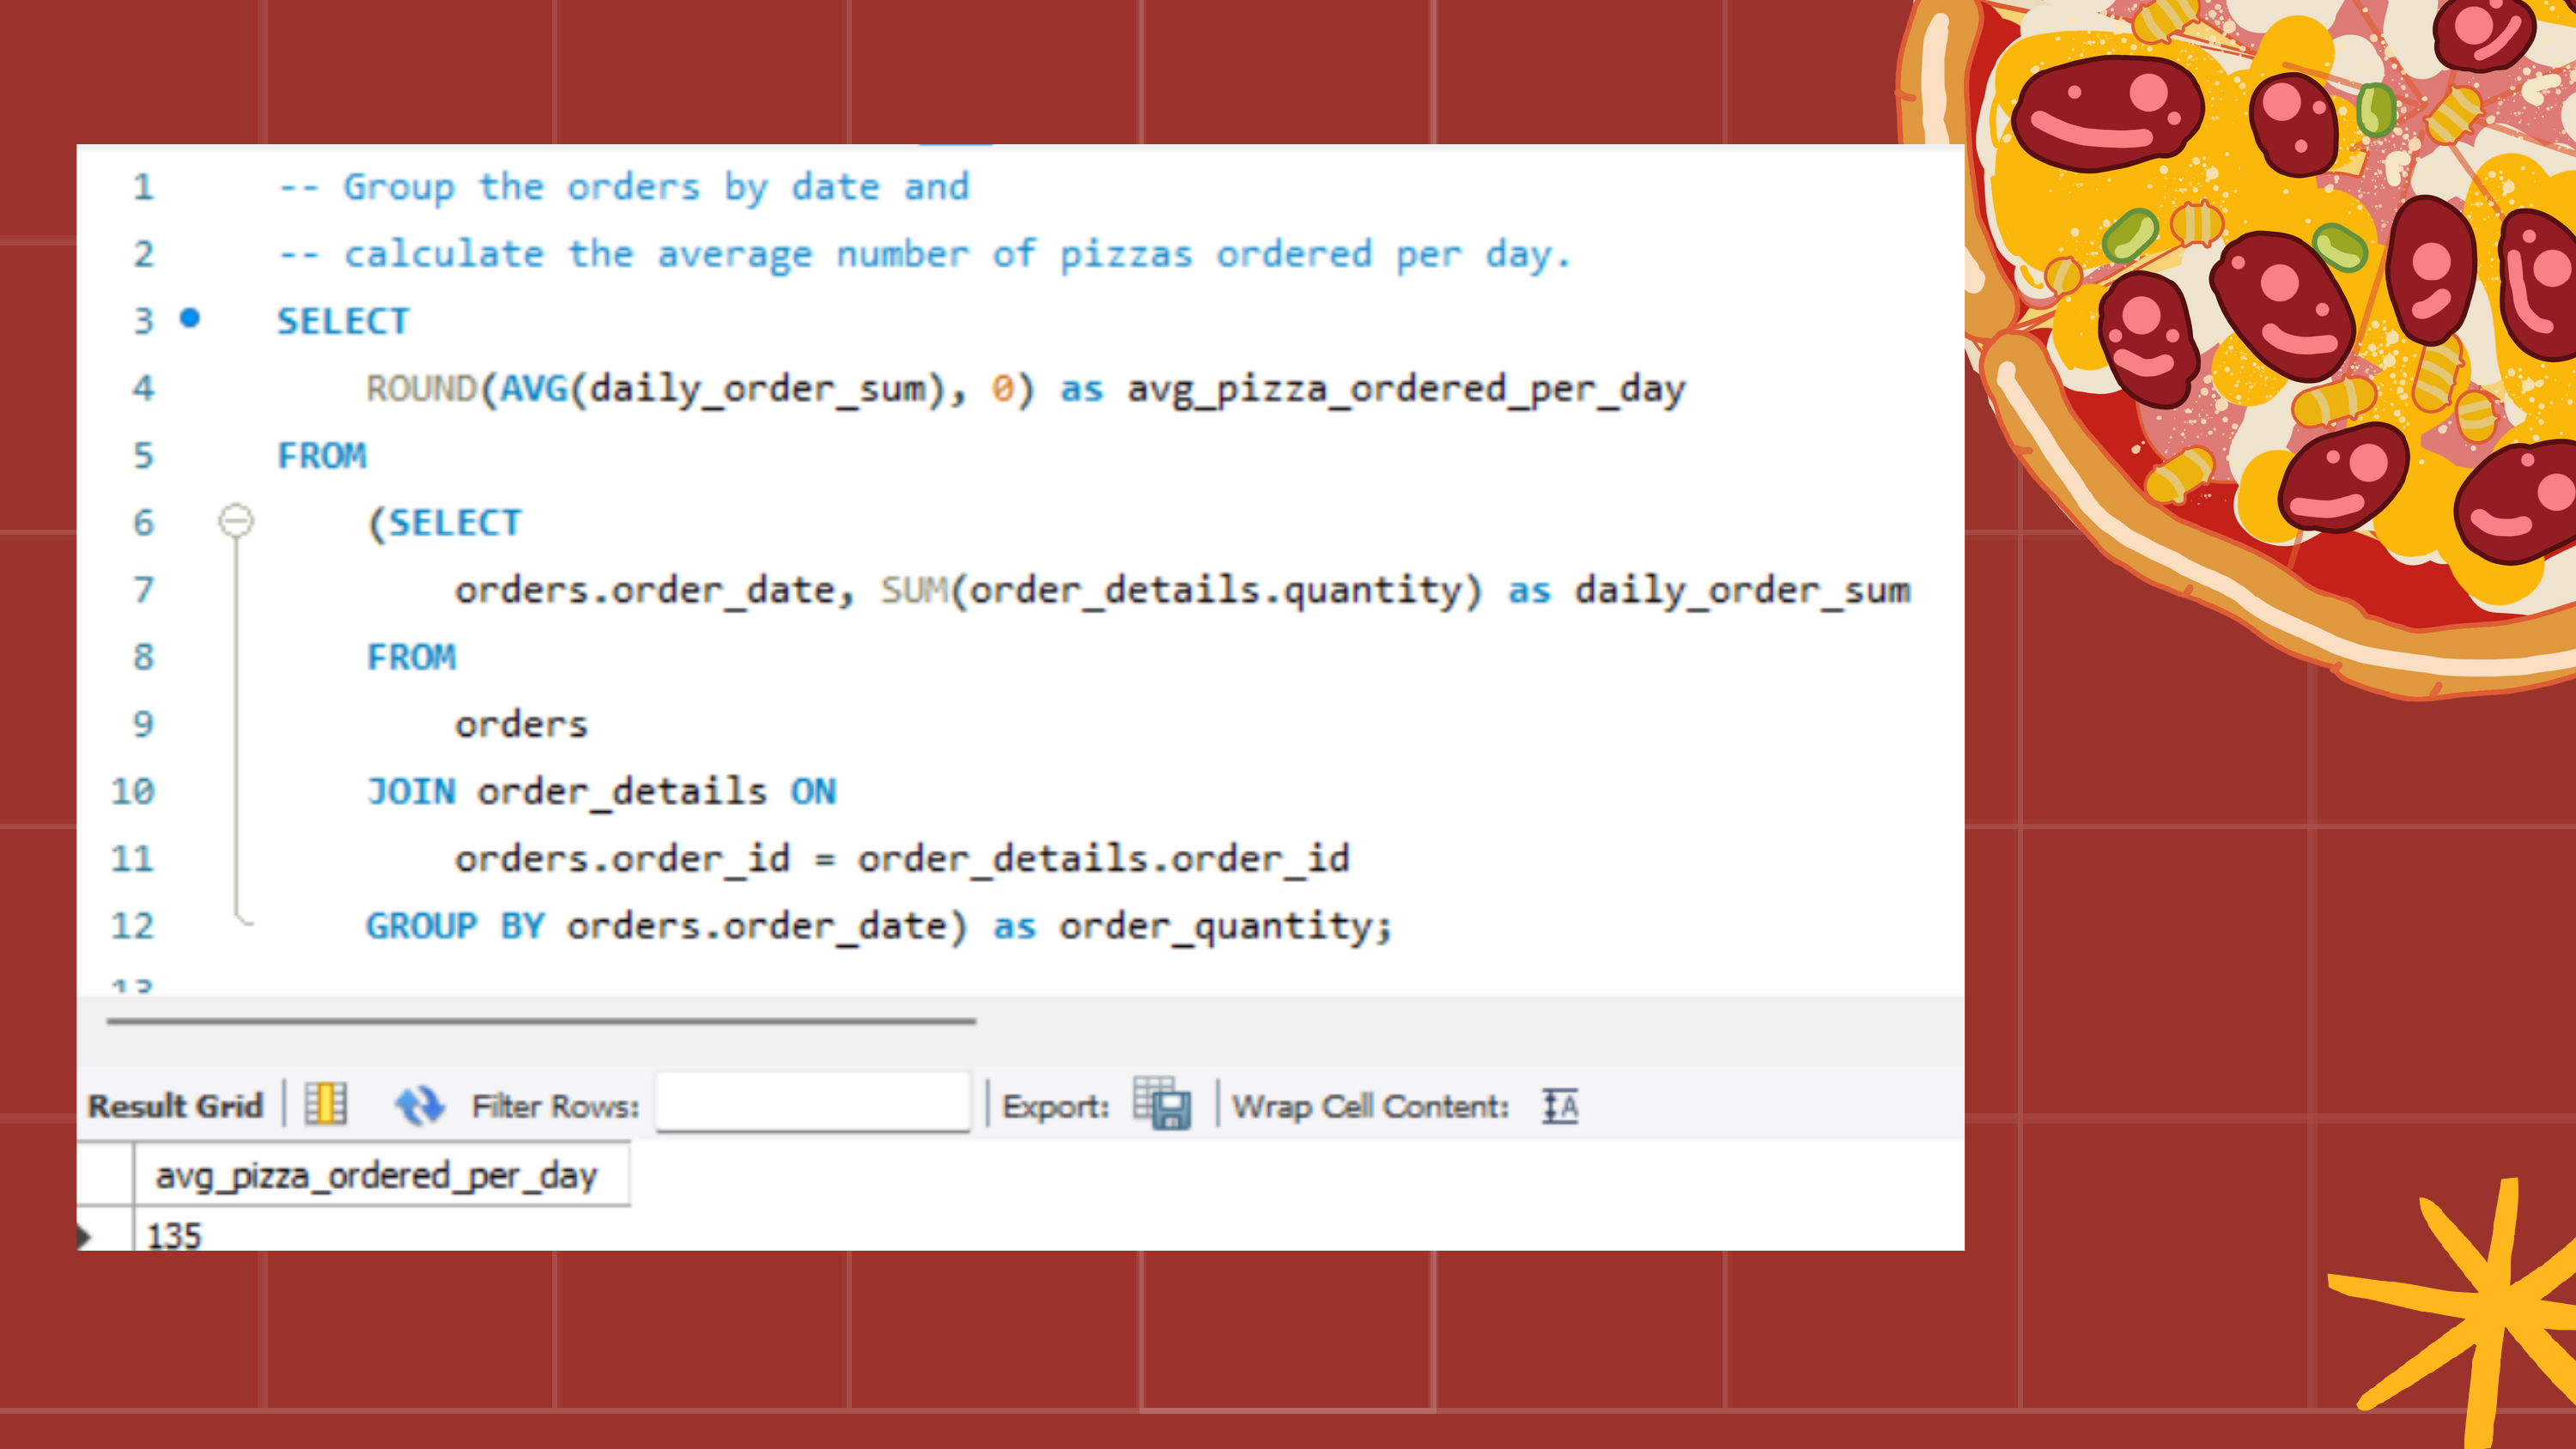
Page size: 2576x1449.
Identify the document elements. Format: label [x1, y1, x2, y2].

text_box [0, 0, 2576, 1415]
text_box [2344, 1424, 2576, 1449]
